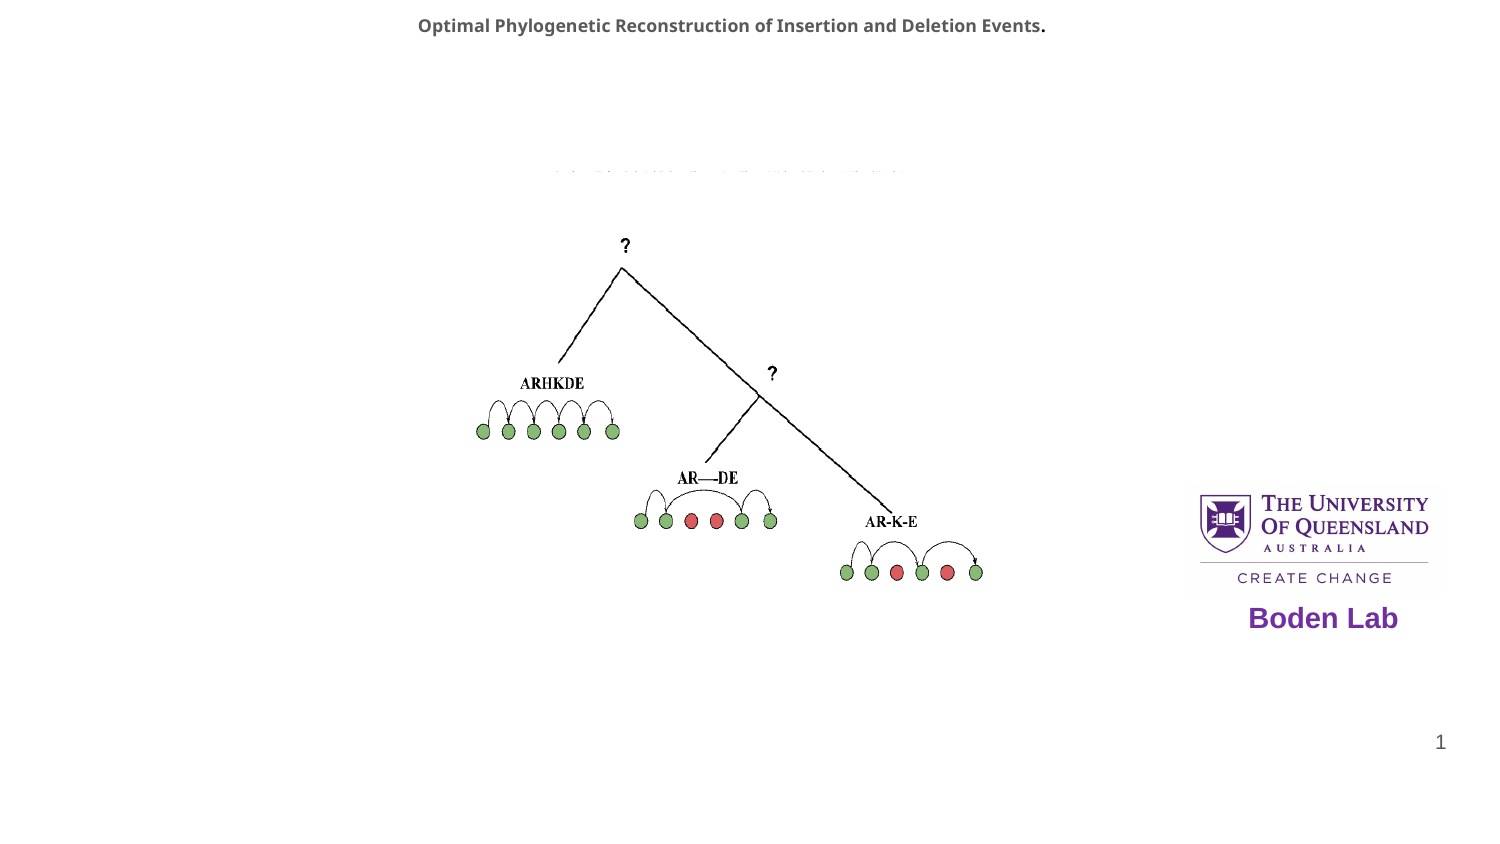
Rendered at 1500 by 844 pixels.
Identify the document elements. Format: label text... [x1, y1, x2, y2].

text_box Boden Lab [1233, 592, 1476, 642]
picture [1186, 484, 1443, 595]
picture [398, 172, 1032, 643]
title Optimal Phylogenetic Reconstruction of Insertion and Deletion Events. Sanjana Tule, Gabriel Foley, Chongting Zhao, Michael Forbes, Mikael Bode’n School of Chemistry and Molecular Biosciences, The University of Queensland [33, 0, 1431, 213]
slide_number 1 [1371, 708, 1462, 774]
